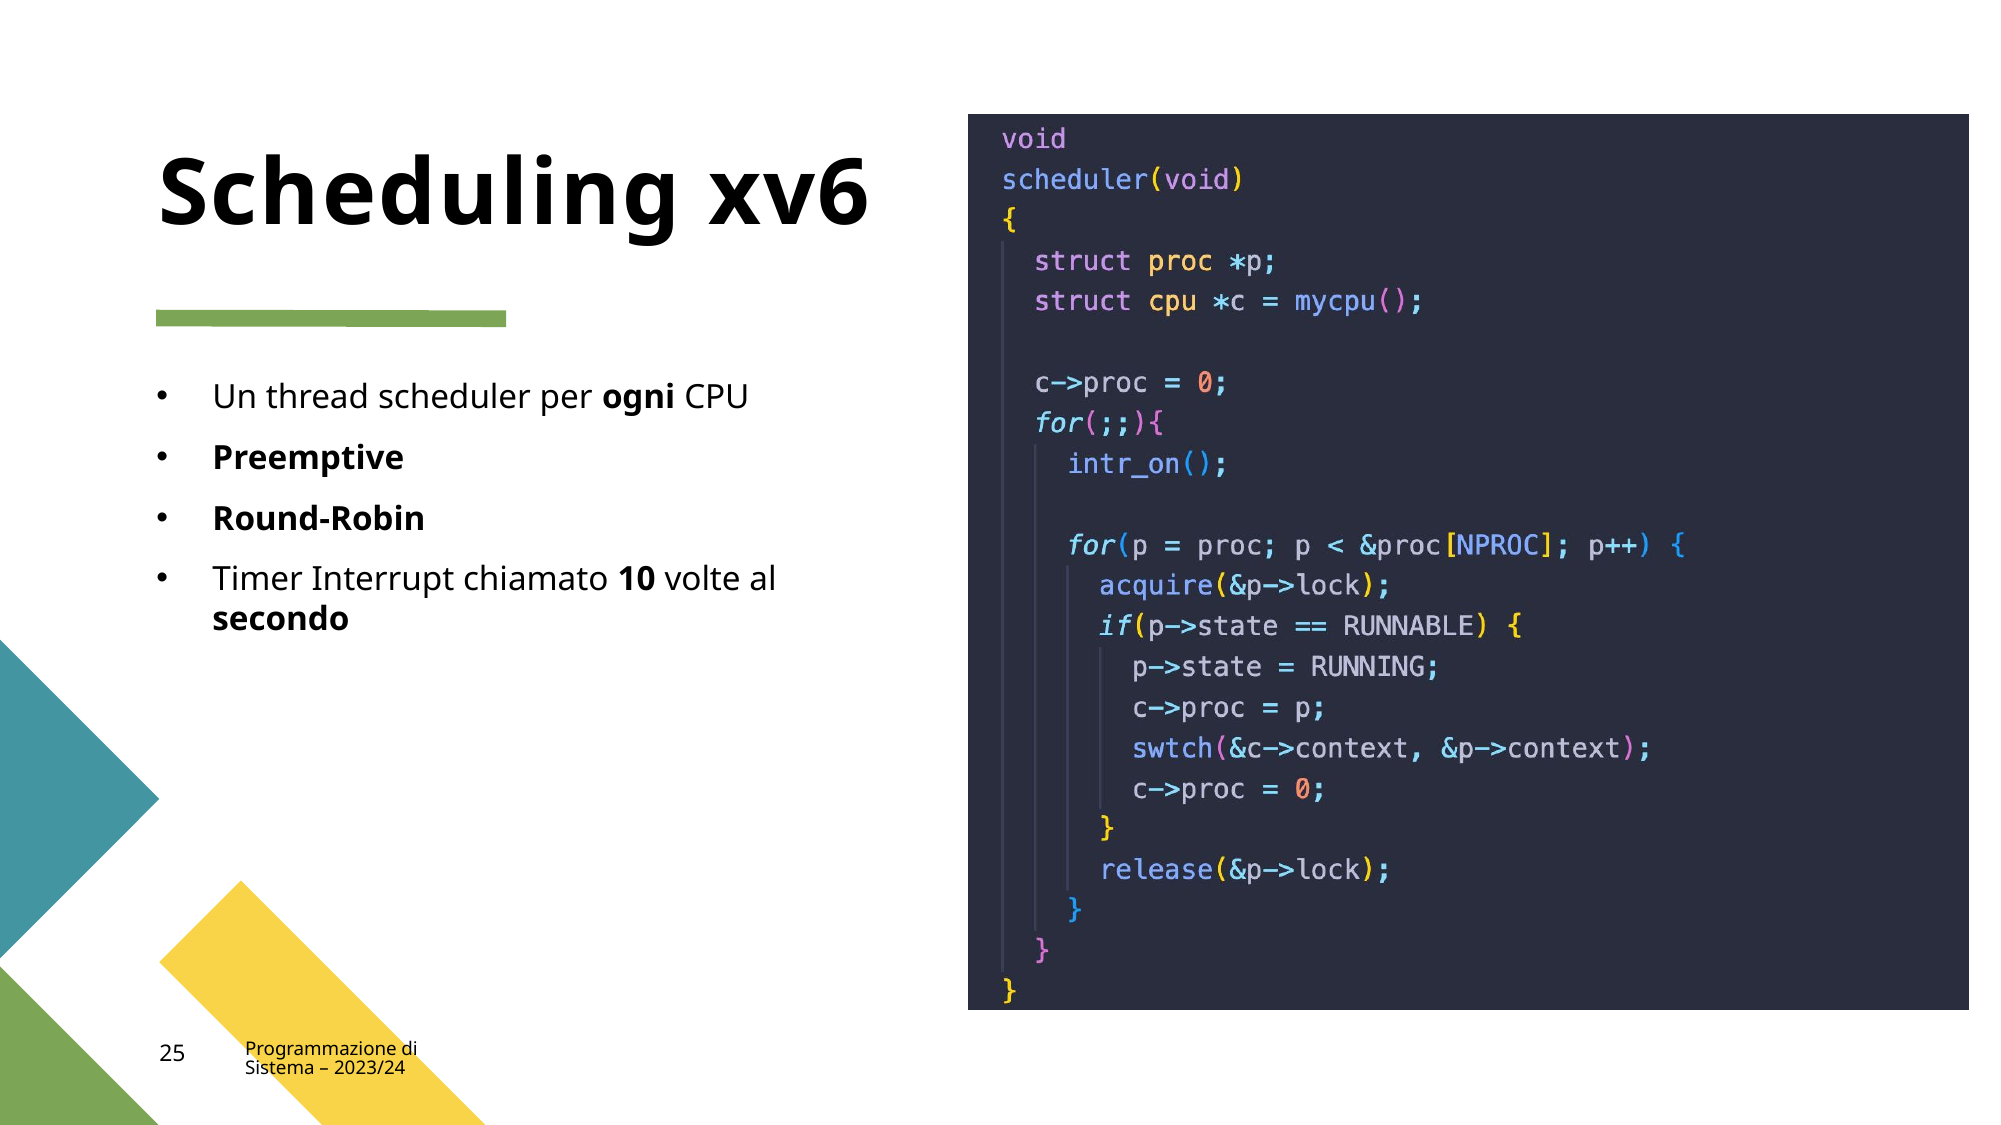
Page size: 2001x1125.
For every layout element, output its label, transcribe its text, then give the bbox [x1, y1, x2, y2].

slide_number 25 [159, 1038, 246, 1080]
title Scheduling xv6 [158, 144, 968, 245]
footer Programmazione di Sistema – 2023/24 [246, 1038, 491, 1080]
list Un thread scheduler per ogni CPU Preemptive Round-Robin Timer Interrupt chiamato 10 volte al secondo [156, 375, 907, 835]
picture [968, 114, 1969, 1010]
